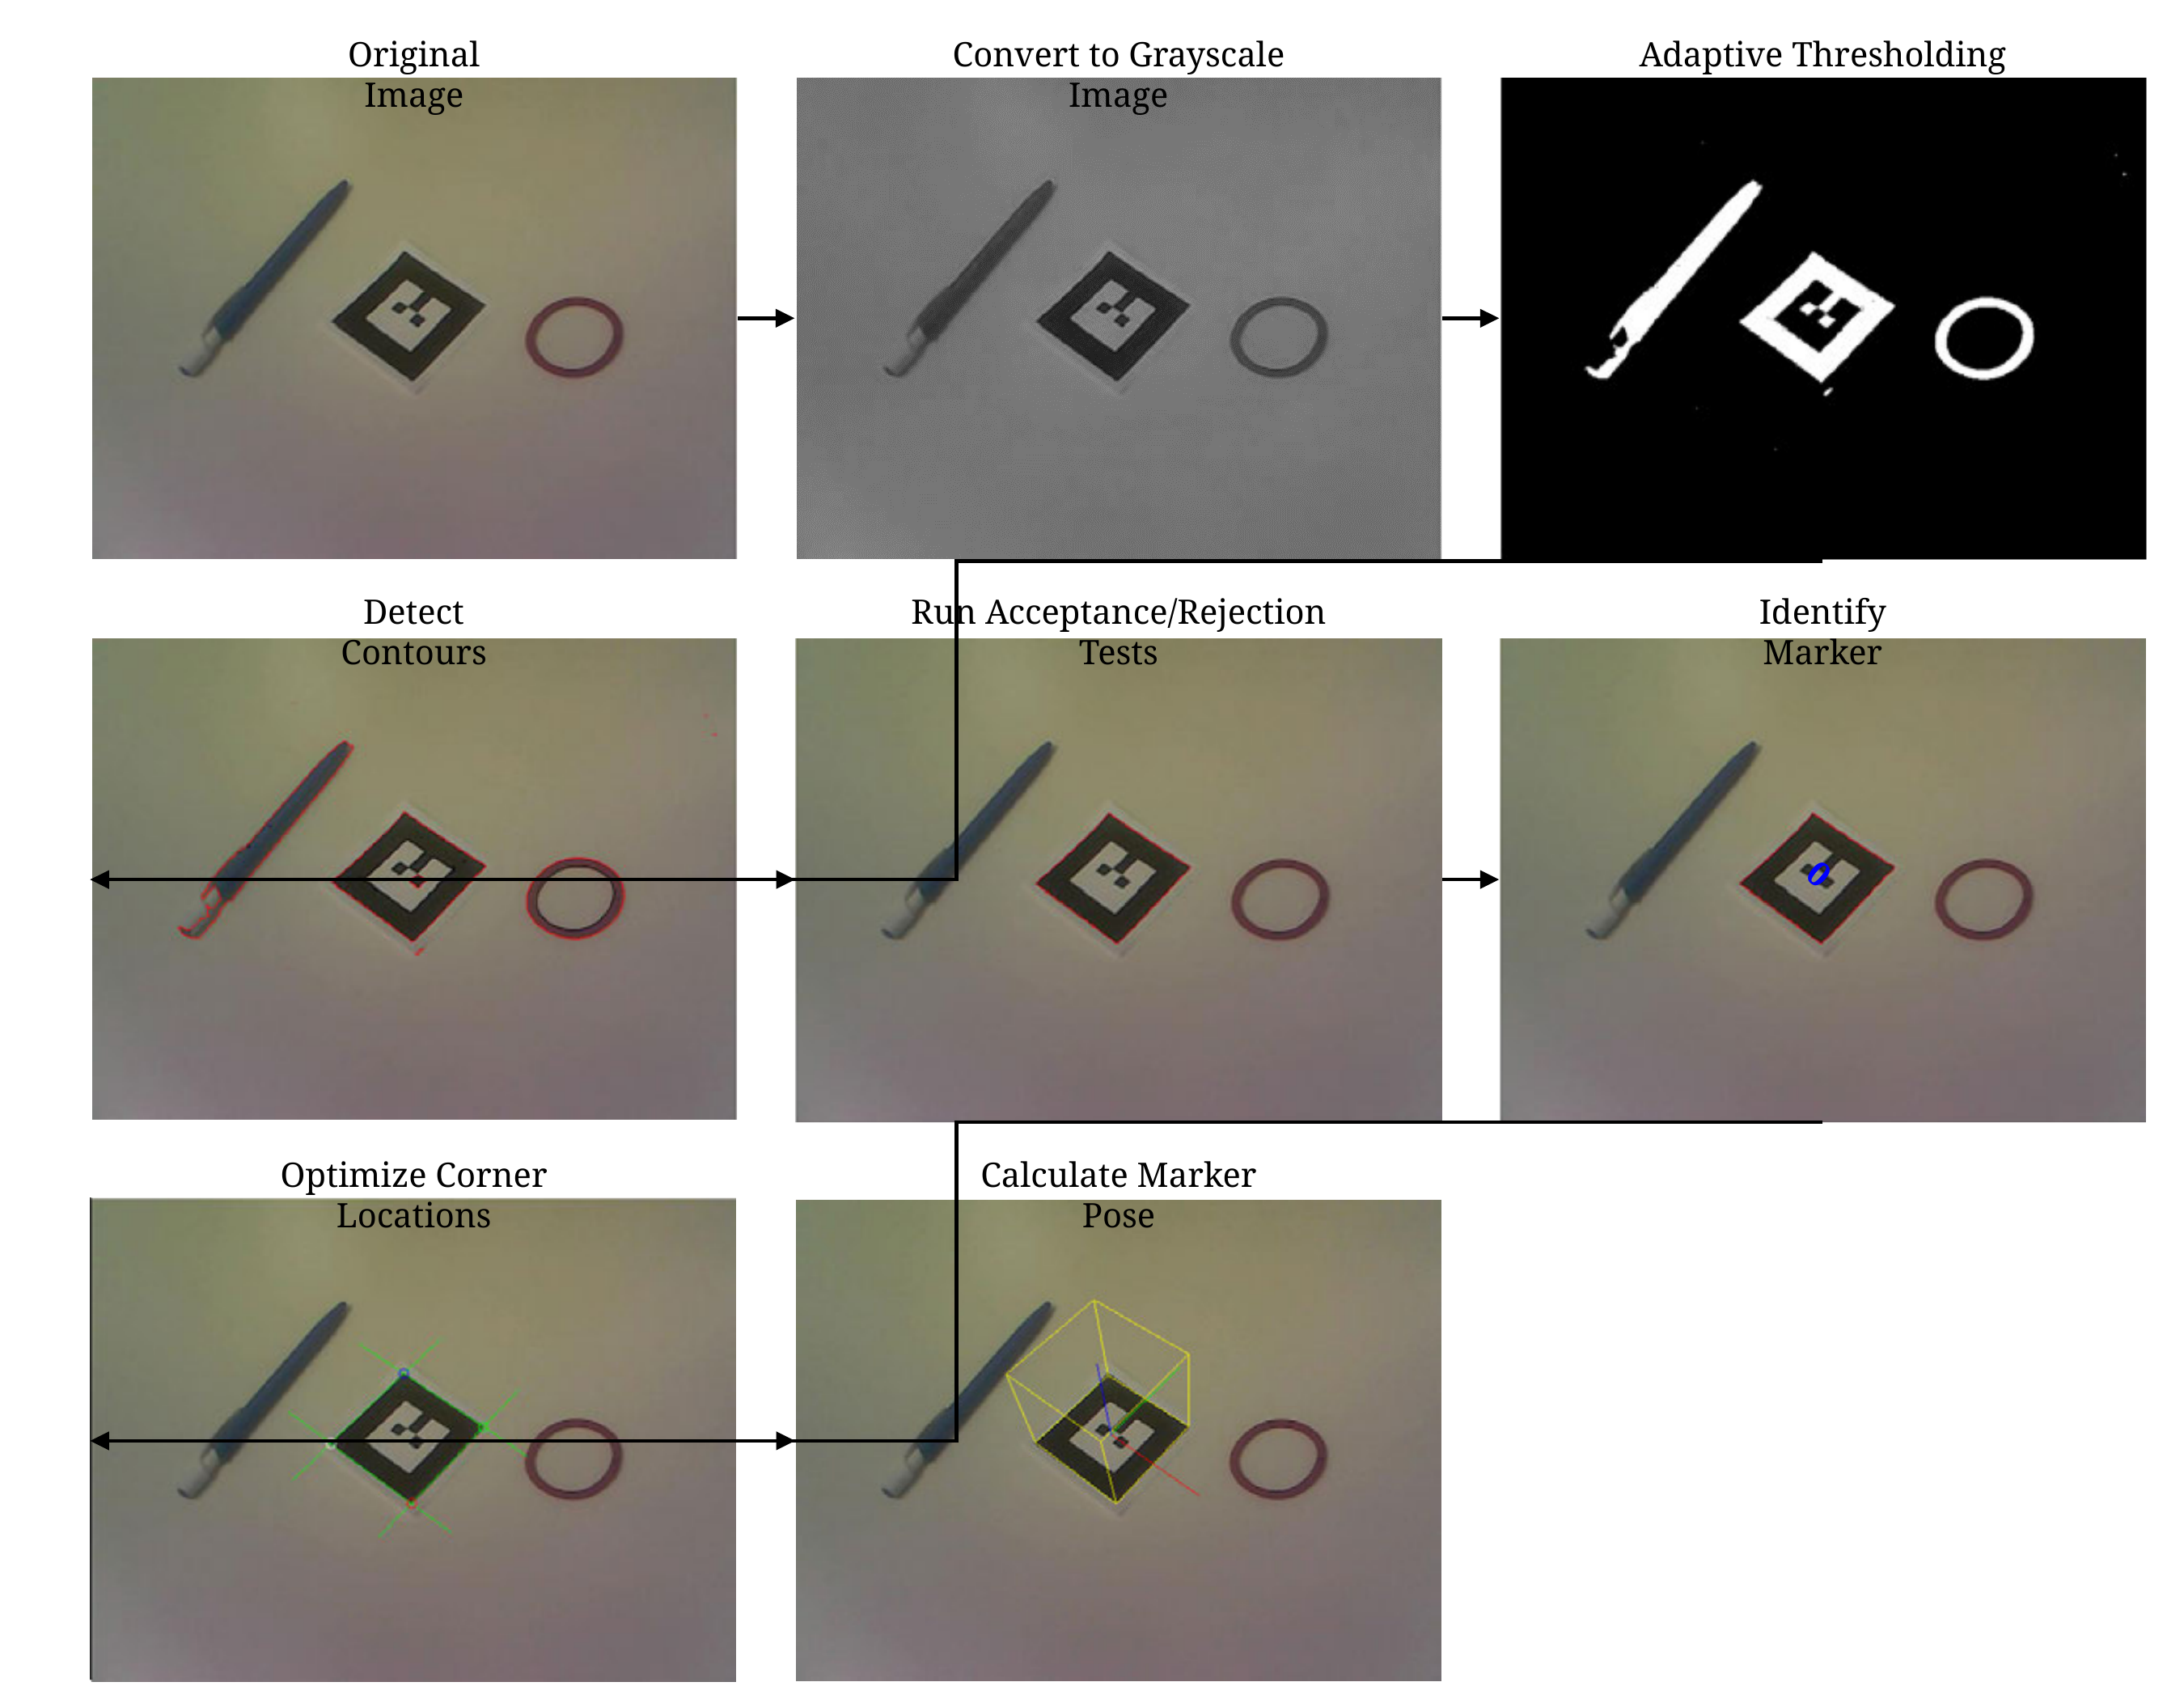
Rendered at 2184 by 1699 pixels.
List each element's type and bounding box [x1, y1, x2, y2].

text_box [90, 27, 2147, 1684]
